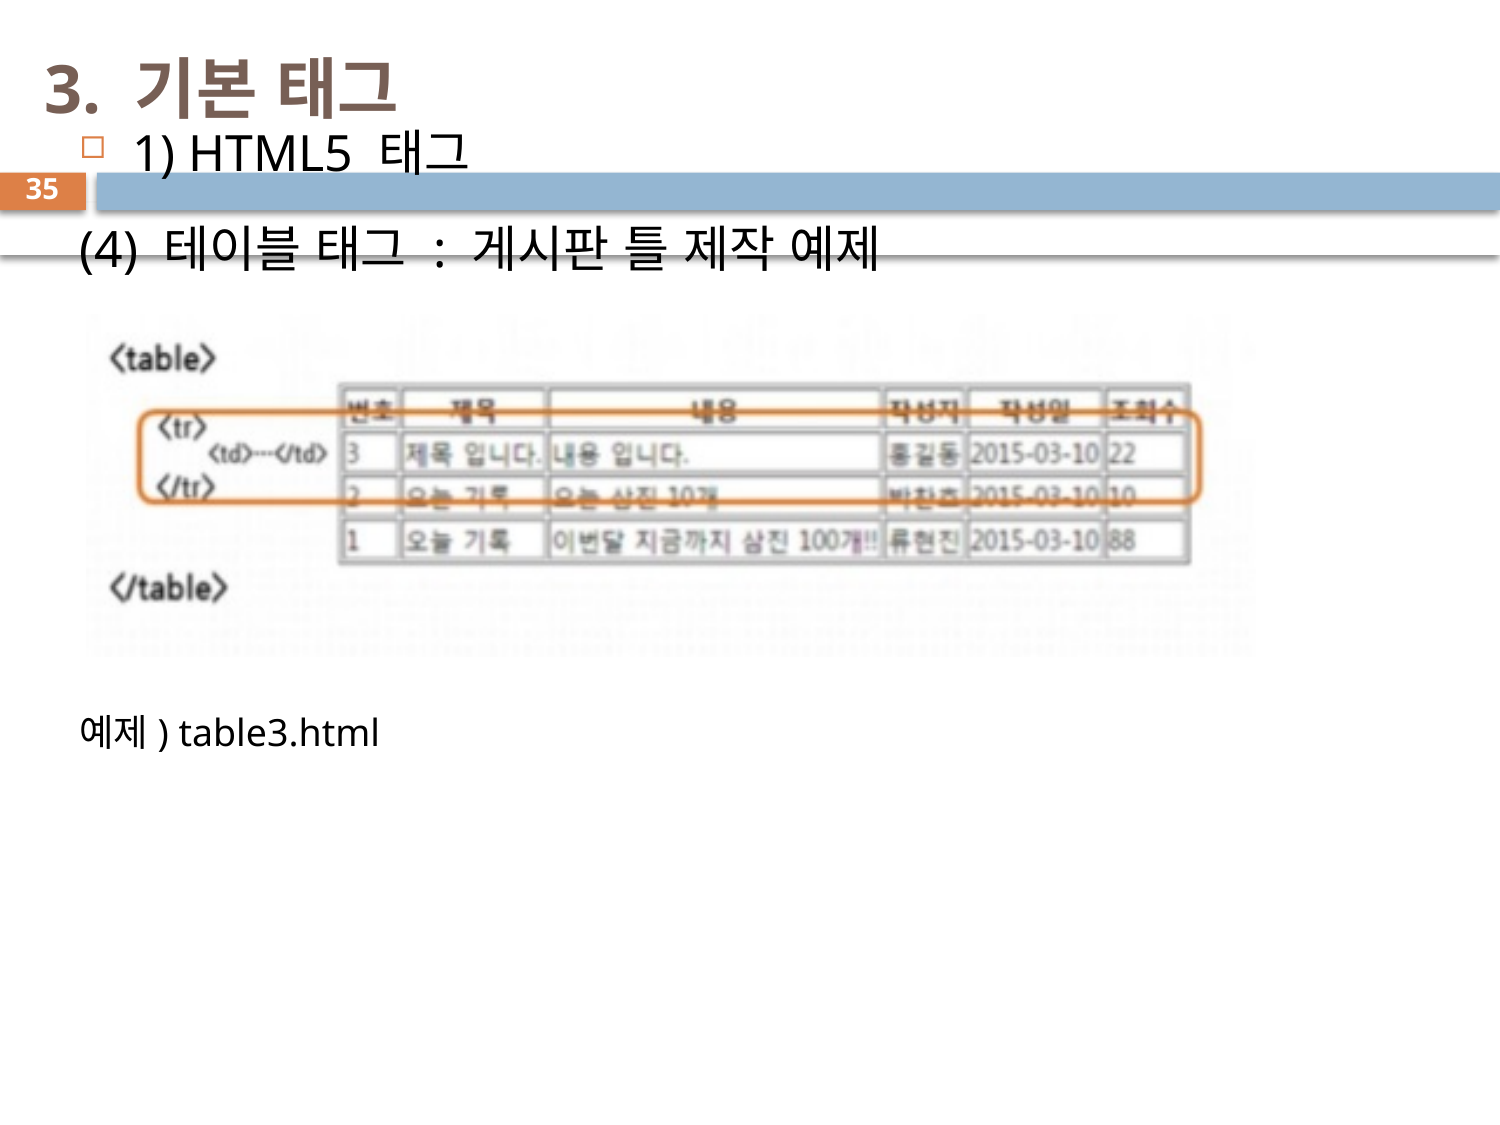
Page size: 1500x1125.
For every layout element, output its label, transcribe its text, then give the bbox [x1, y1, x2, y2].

title 3. 기본 태그 [29, 30, 1367, 143]
text_box 1) HTML5 태그 (4) 테이블 태그 : 게시판 틀 제작 예제 예제) table3.html [64, 113, 1447, 1094]
slide_number 35 [0, 170, 64, 211]
picture [85, 314, 1256, 658]
